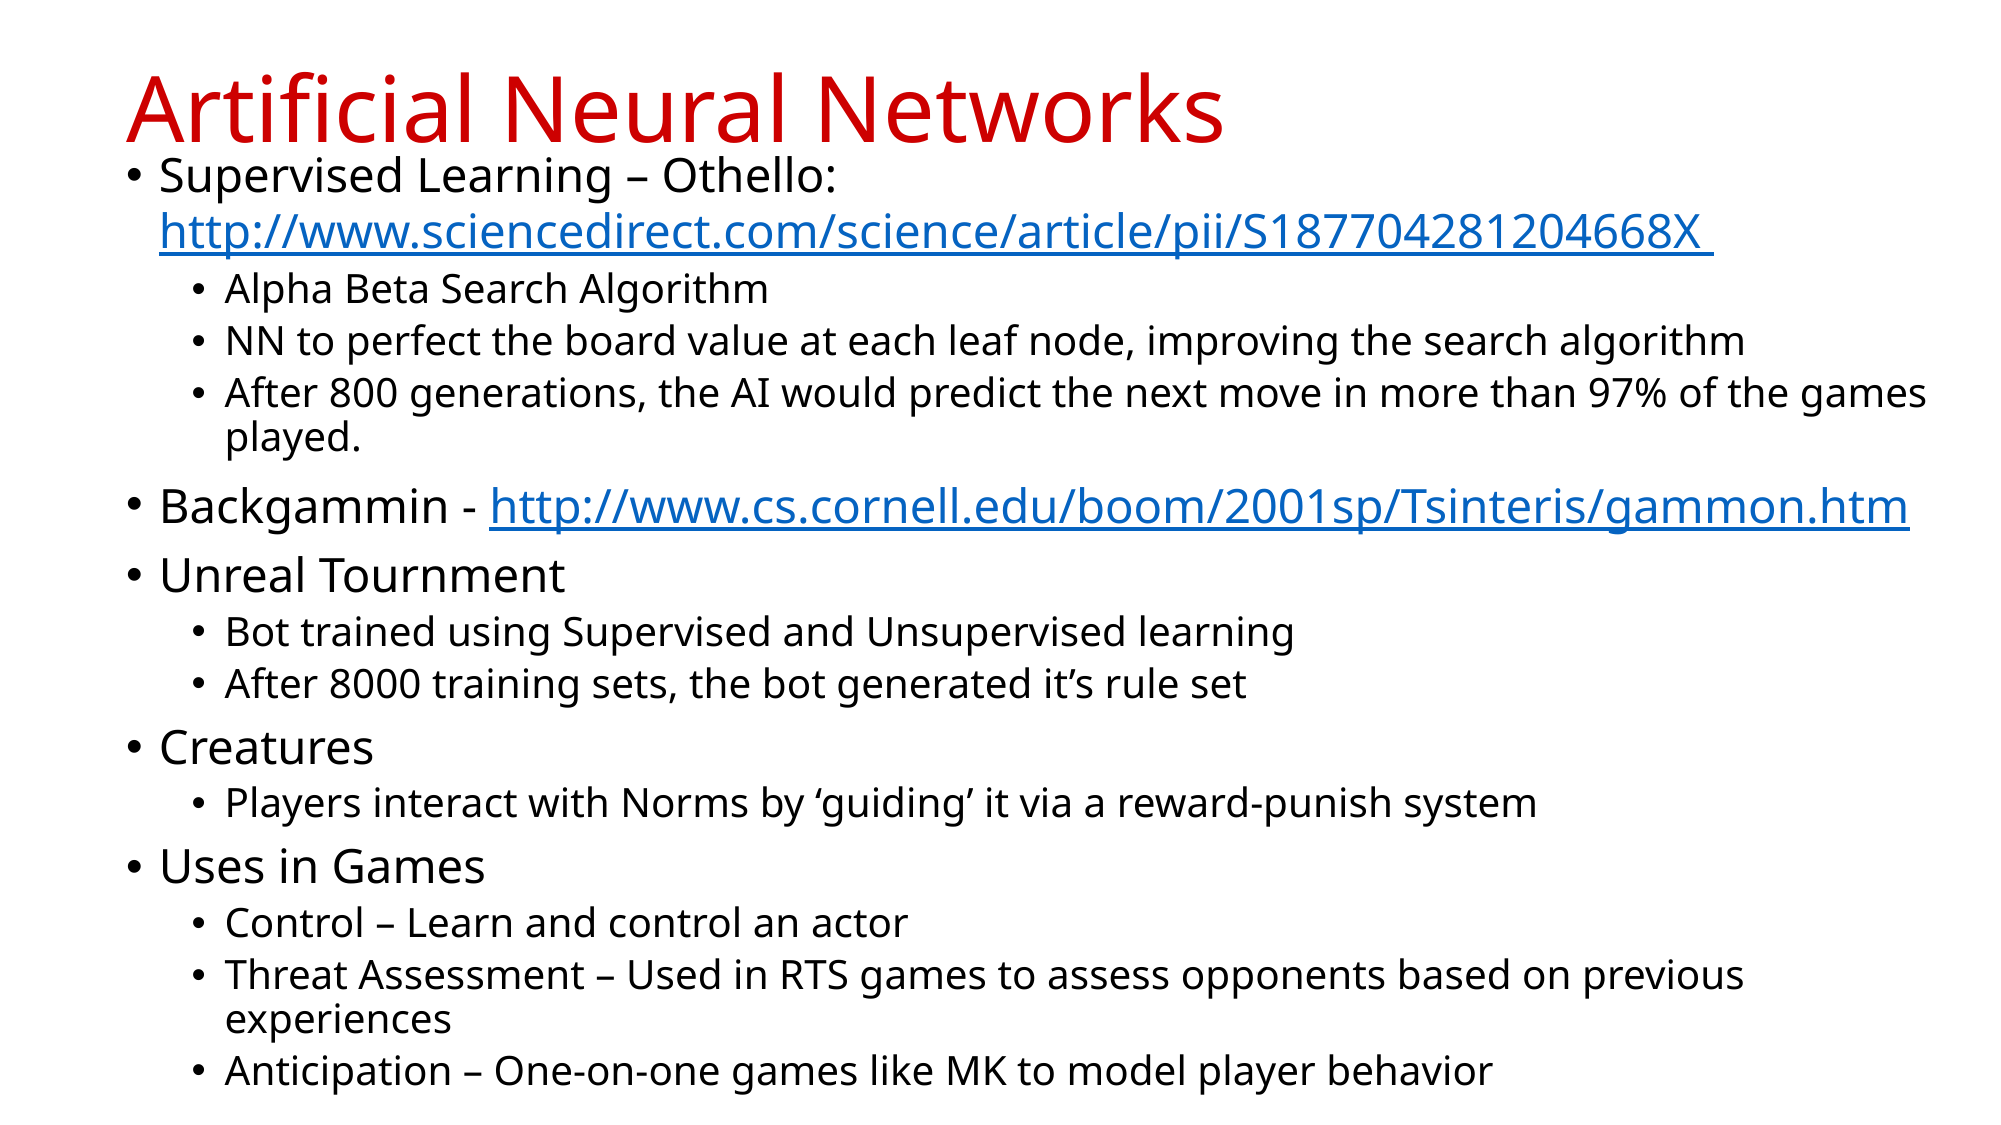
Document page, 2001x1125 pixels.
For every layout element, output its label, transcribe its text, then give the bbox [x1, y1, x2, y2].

title Artificial Neural Networks [111, 4, 1522, 144]
list Supervised Learning – Othello: http://www.sciencedirect.com/science/article/pii/S187704281204668X Alpha Beta Search Algorithm NN to perfect the board value at each leaf node, improving the search algorithm After 800 generations, the AI would predict the next move in more than 97% of the games played. Backgammin - http://www.cs.cornell.edu/boom/2001sp/Tsinteris/gammon.htm Unreal Tournment Bot trained using Supervised and Unsupervised learning After 8000 training sets, the bot generated it’s rule set Creatures Players interact with Norms by ‘guiding’ it via a reward-punish system Uses in Games Control – Learn and control an actor Threat Assessment – Used in RTS games to assess opponents based on previous experiences Anticipation – One-on-one games like MK to model player behavior [111, 144, 1962, 1107]
